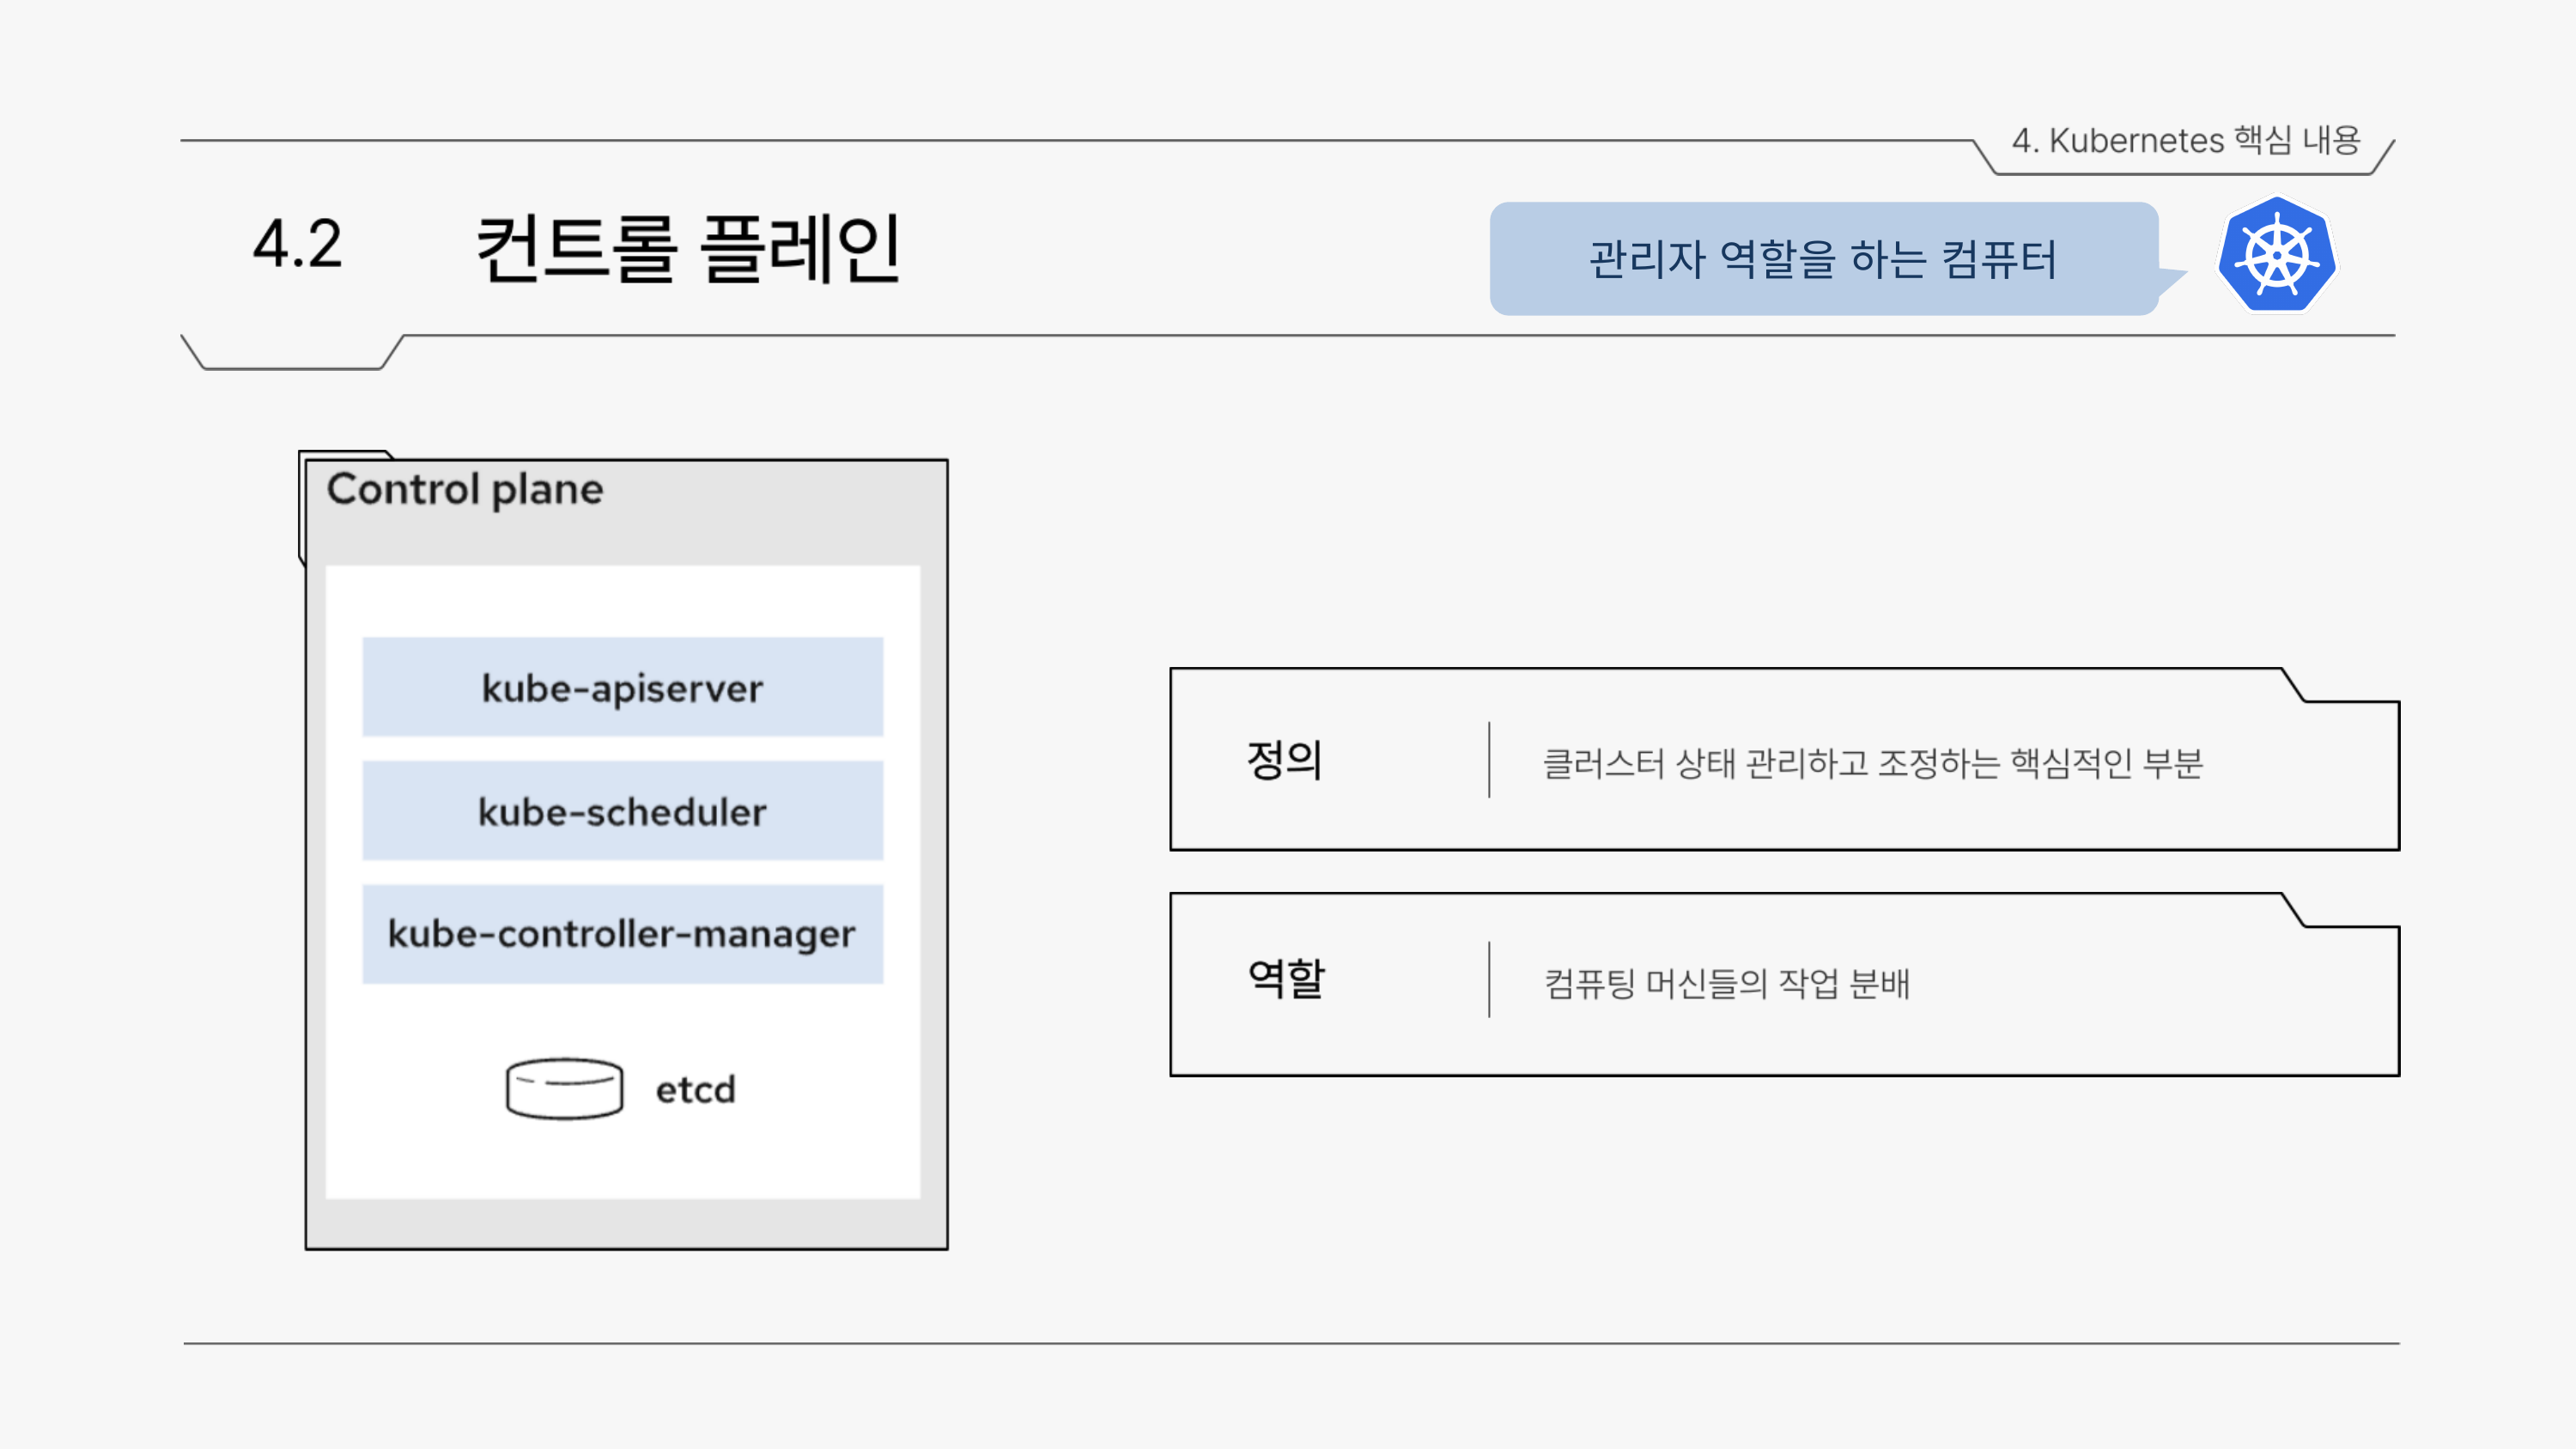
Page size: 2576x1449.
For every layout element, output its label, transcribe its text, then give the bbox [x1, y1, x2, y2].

picture [180, 103, 2432, 376]
picture [1170, 666, 2402, 852]
text_box 관리자 역할을 하는 컴퓨터 [1488, 200, 2190, 318]
picture [298, 450, 951, 1252]
picture [1170, 892, 2402, 1077]
